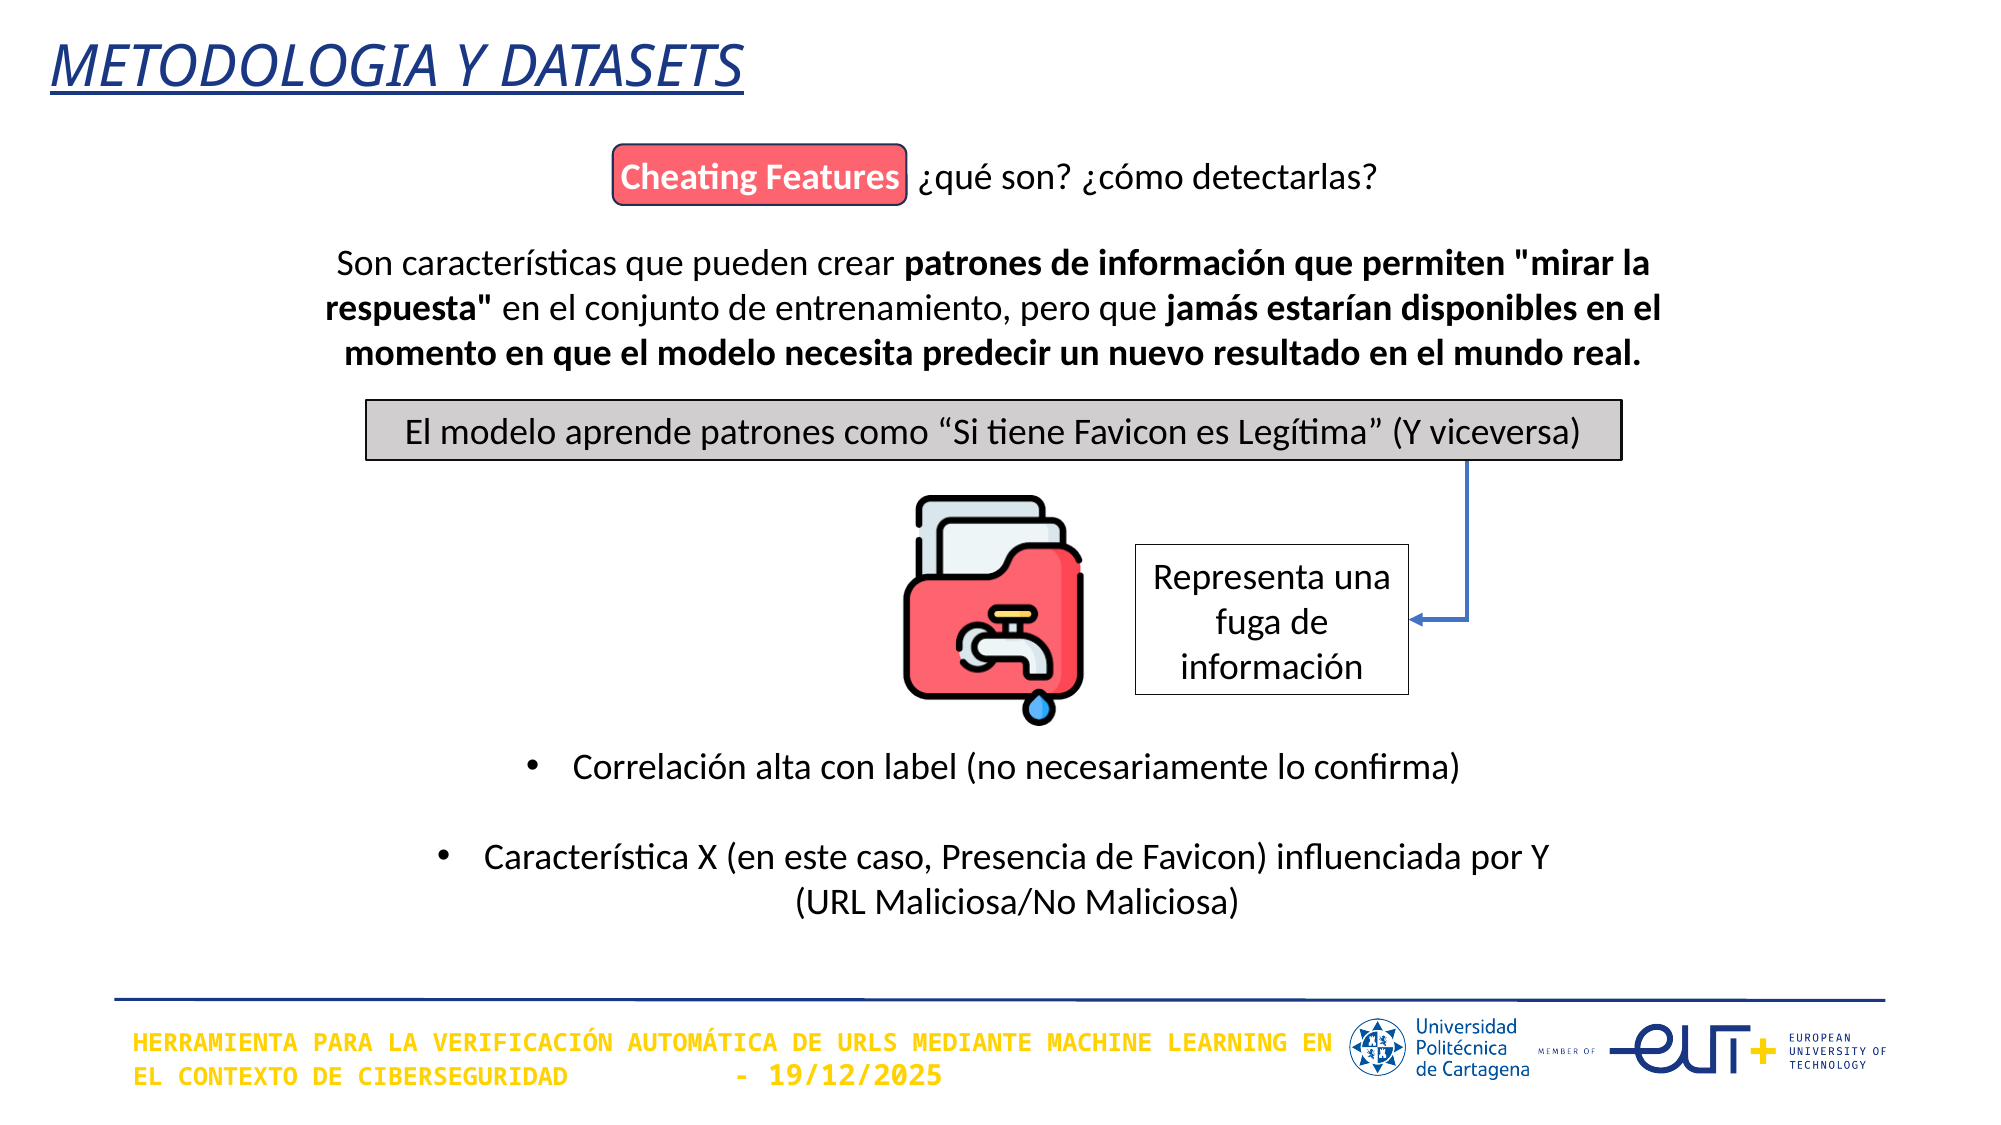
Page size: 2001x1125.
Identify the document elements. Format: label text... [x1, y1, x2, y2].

picture [1349, 1018, 1886, 1080]
text_box El modelo aprende patrones como “Si tiene Favicon es Legítima” (Y viceversa) [366, 400, 1622, 460]
text_box Son características que pueden crear patrones de información que permiten "mirar la respuesta" en el conjunto de entrenamiento, pero que jamás estarían disponibles en el momento en que el modelo necesita predecir un nuevo resultado en el mundo real. [243, 230, 1744, 380]
text_box Correlación alta con label (no necesariamente lo confirma) Característica X (en este caso, Presencia de Favicon) influenciada por Y (URL Maliciosa/No Maliciosa) [394, 734, 1594, 930]
text_box Representa una fuga de información [1135, 544, 1409, 695]
text_box HERRAMIENTA PARA LA VERIFICACIÓN AUTOMÁTICA DE URLS MEDIANTE MACHINE LEARNING EN EL CONTEXTO DE CIBERSEGURIDAD - 19/12/2025 [118, 1018, 1349, 1099]
text_box METODOLOGIA Y DATASETS [24, 20, 769, 106]
picture [878, 495, 1109, 726]
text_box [1357, 511, 1518, 570]
text_box Cheating Features ¿qué son? ¿cómo detectarlas? [591, 144, 1409, 205]
